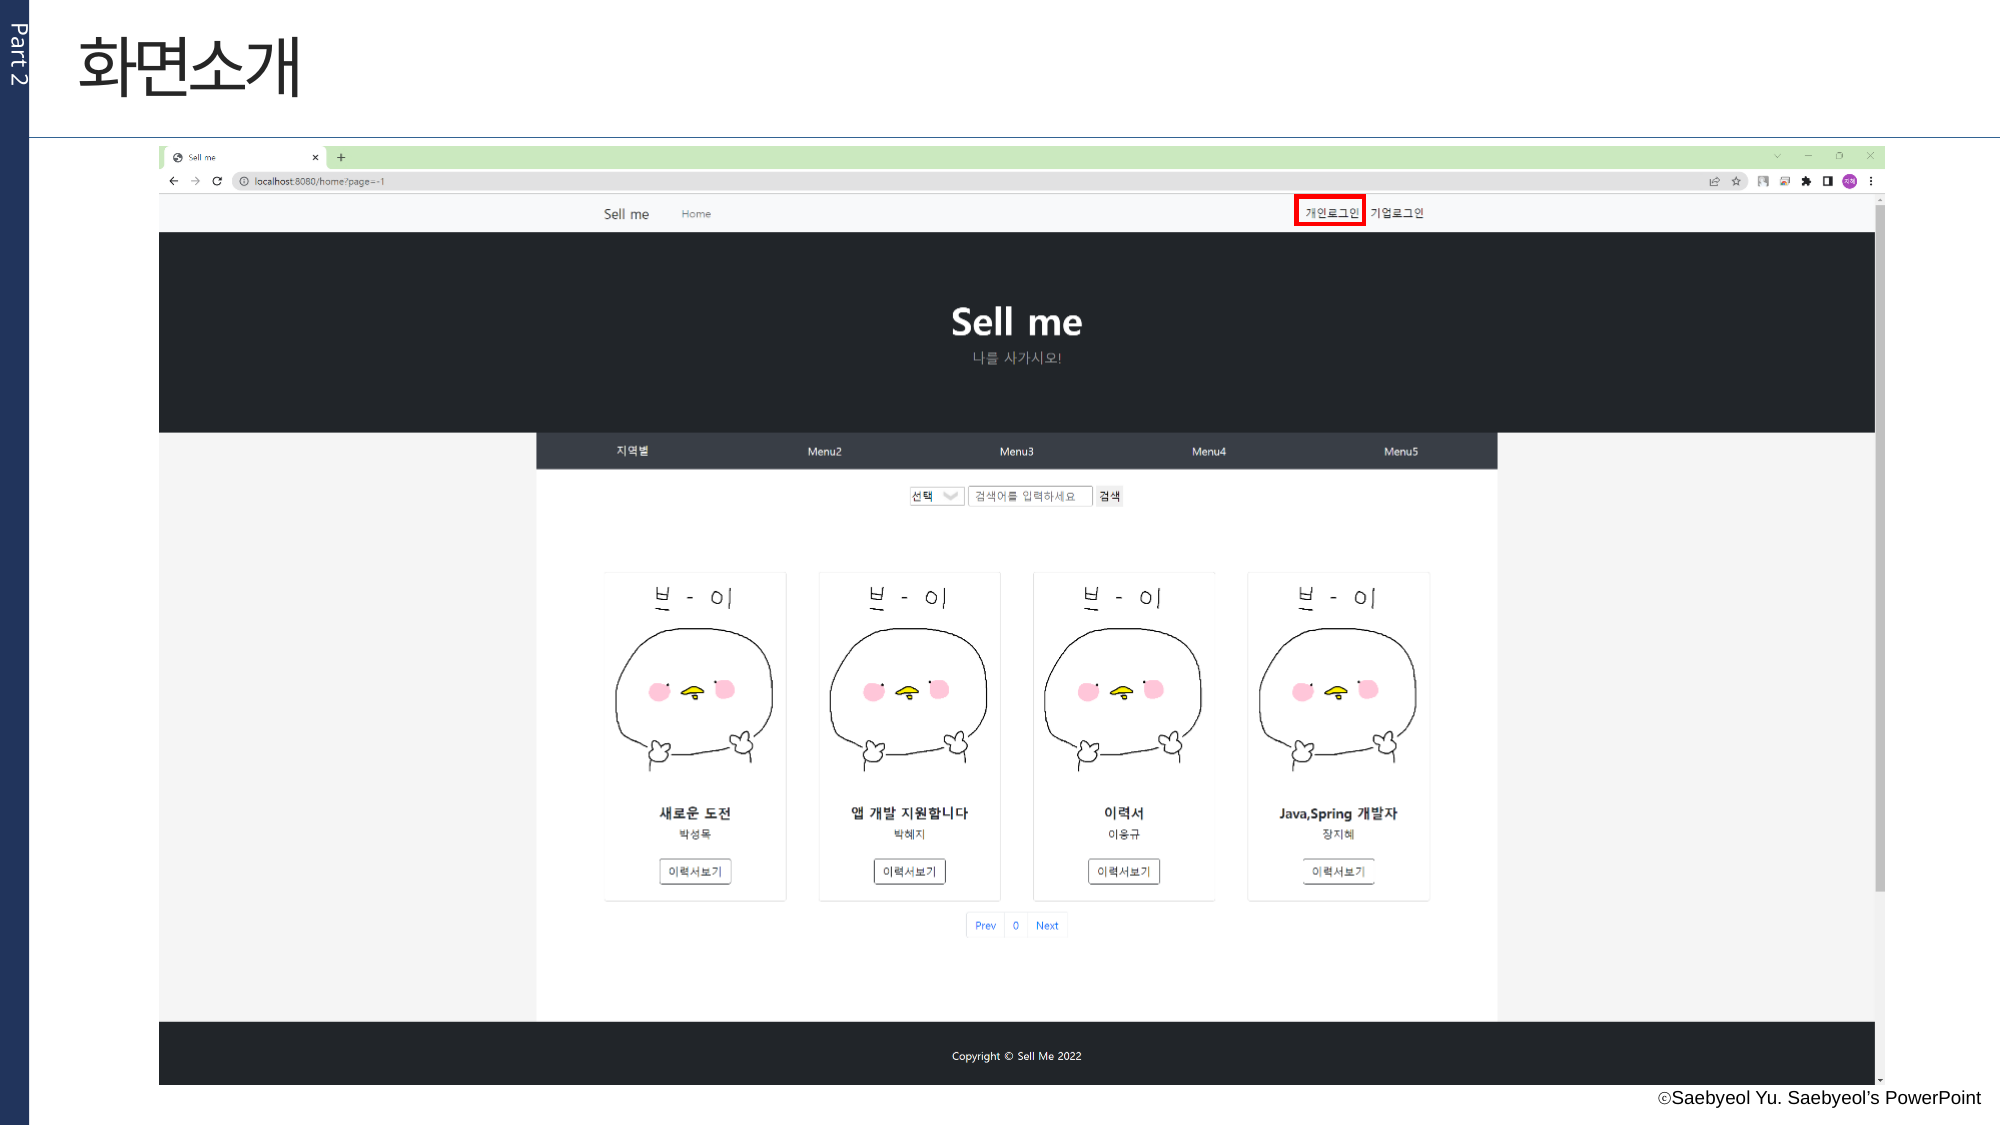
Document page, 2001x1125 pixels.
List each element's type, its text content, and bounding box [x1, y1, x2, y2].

text_box [0, 0, 30, 8]
text_box Part 2 [0, 8, 42, 312]
text_box [0, 312, 30, 1125]
picture [159, 146, 1886, 1085]
text_box 화면소개 [62, 18, 320, 113]
